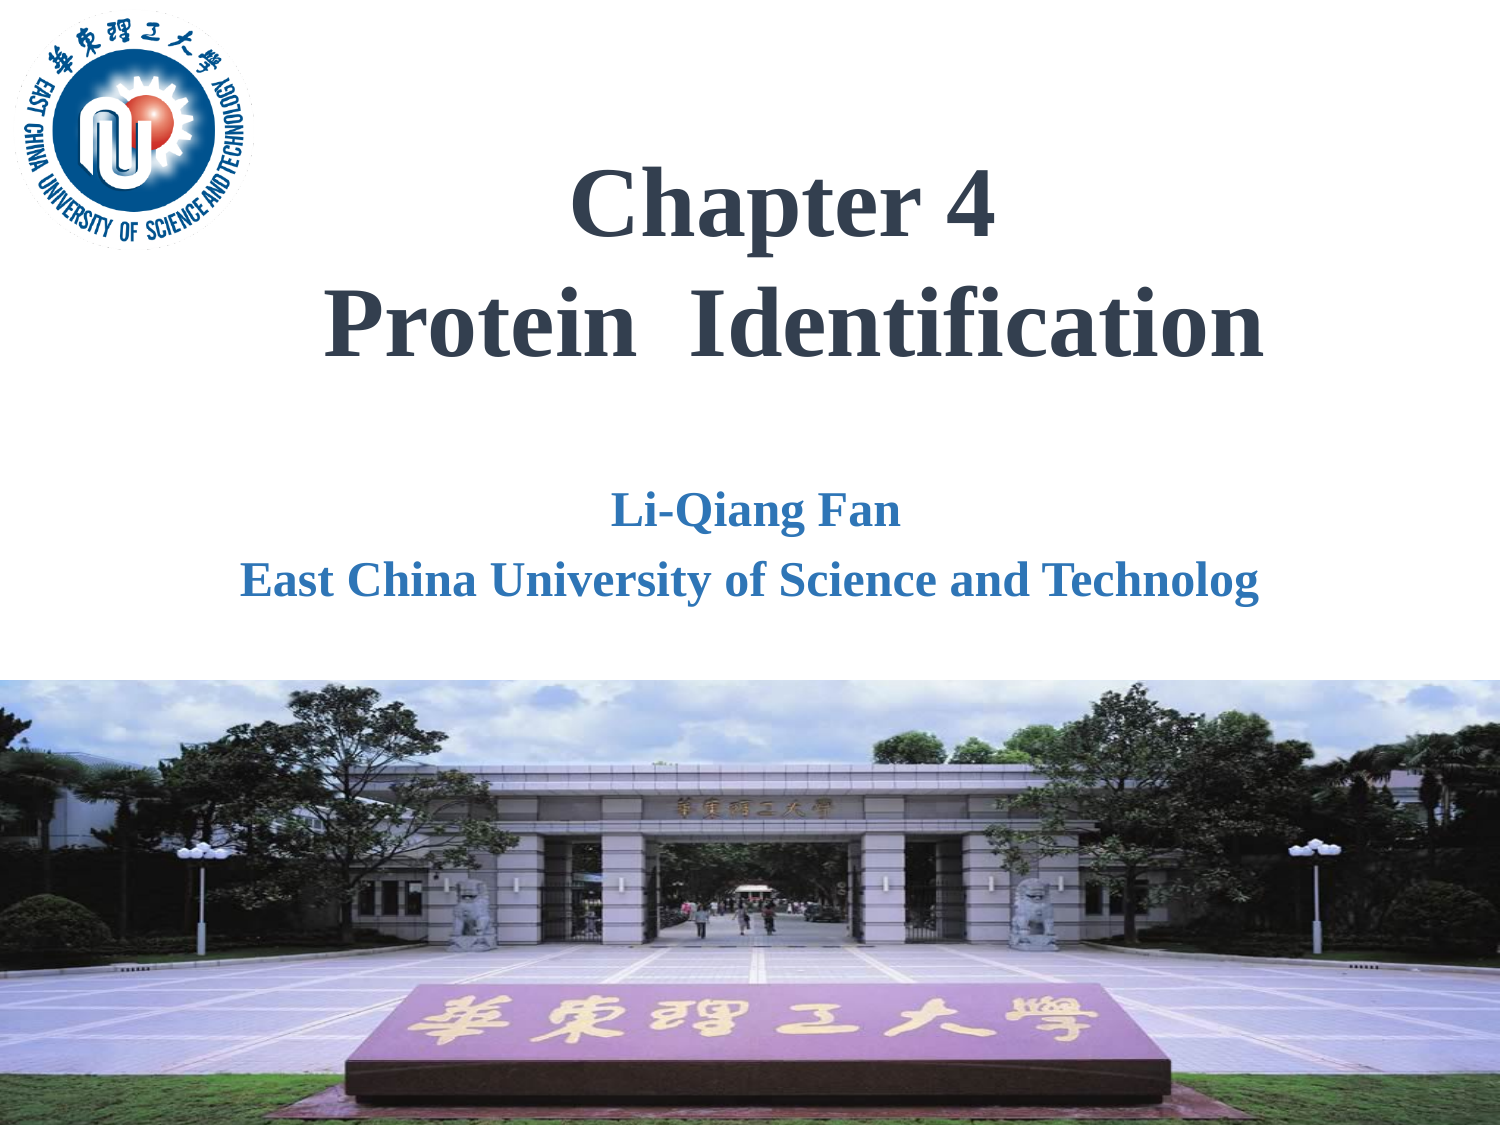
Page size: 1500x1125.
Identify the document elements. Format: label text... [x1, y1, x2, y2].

picture [0, 680, 1500, 1125]
text_box Li-Qiang Fan East China University of Science and Technolog [106, 469, 1394, 680]
text_box Chapter 4 Protein Identification [145, 128, 1445, 384]
picture [13, 9, 254, 250]
